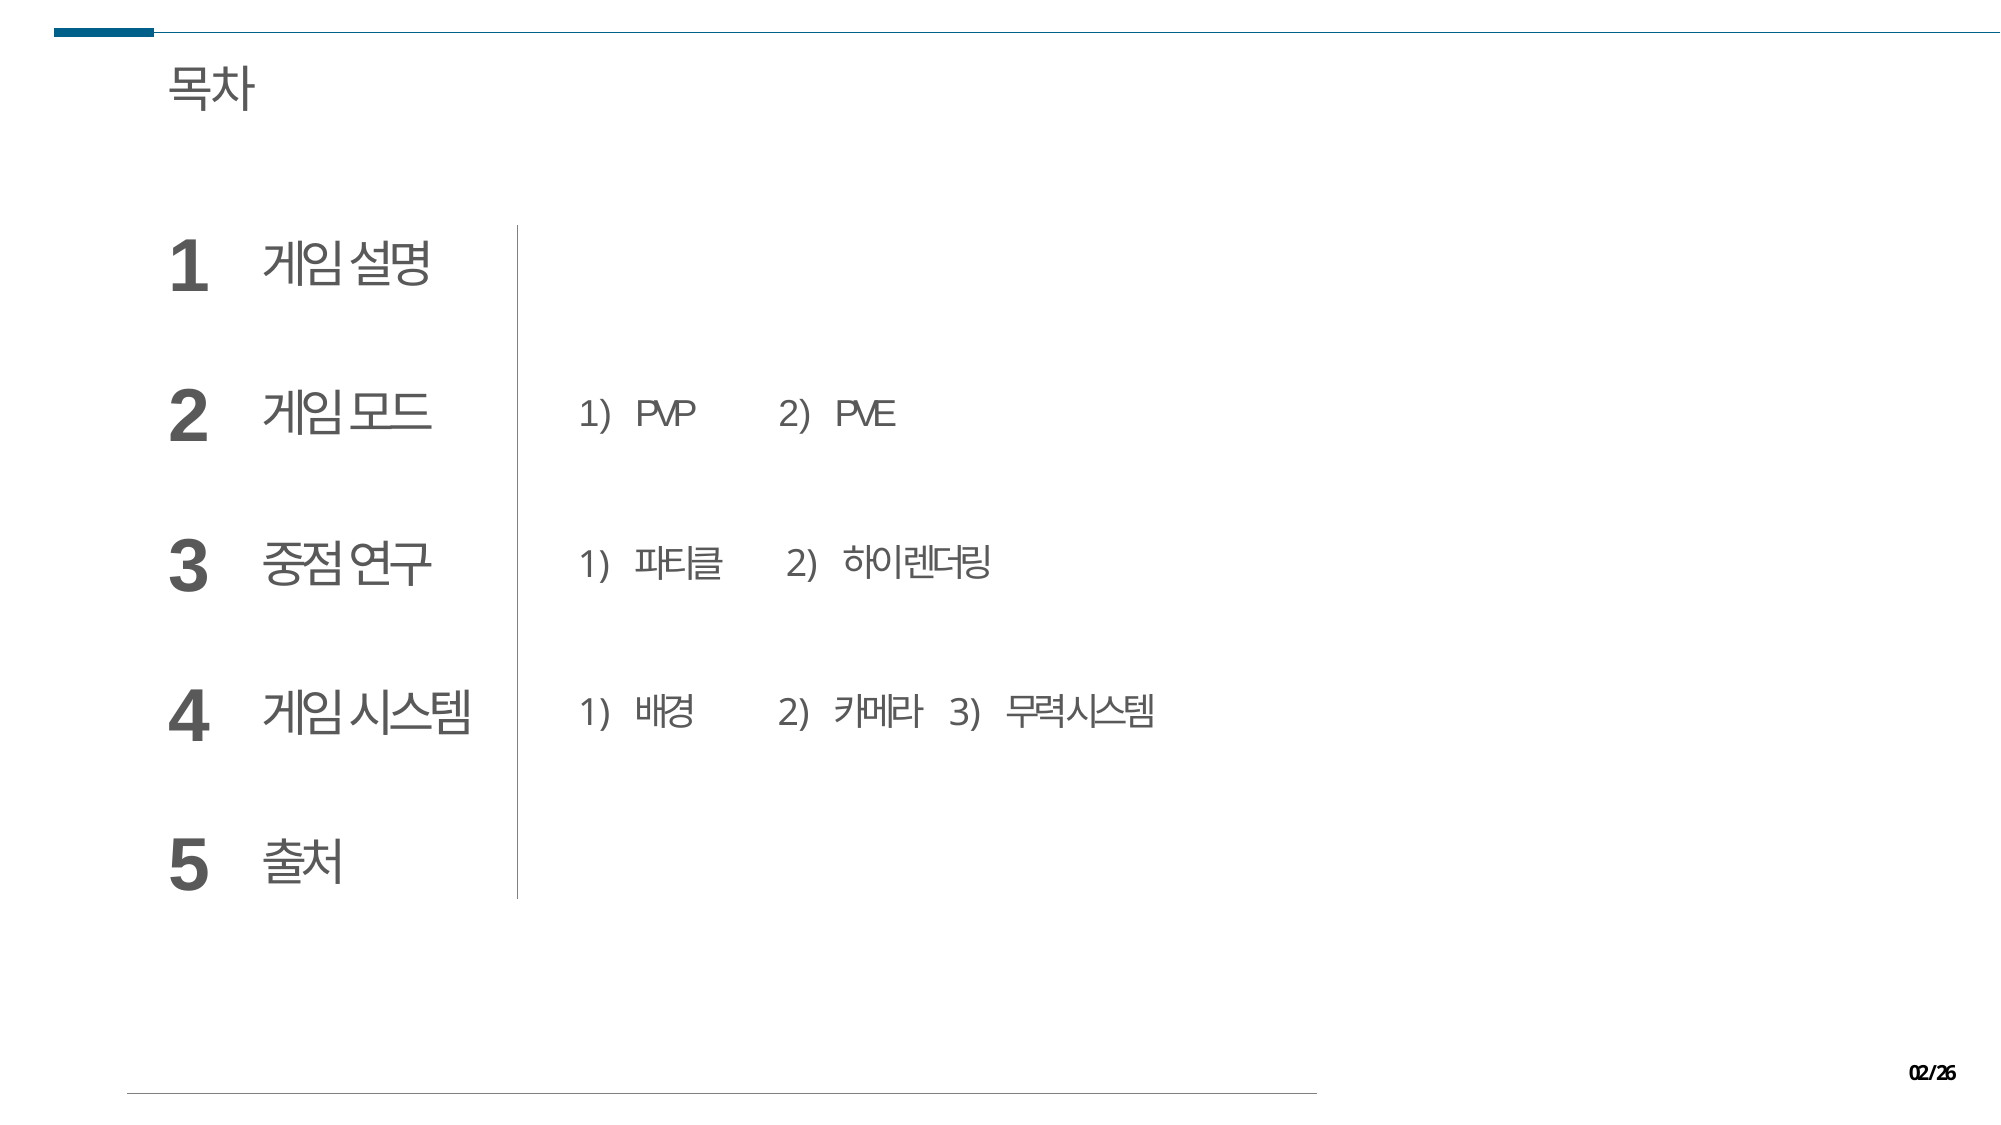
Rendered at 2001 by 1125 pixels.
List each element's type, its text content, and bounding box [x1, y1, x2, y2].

text_box 배경 [563, 680, 712, 741]
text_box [154, 509, 447, 616]
text_box PVP [563, 381, 713, 442]
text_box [154, 808, 360, 915]
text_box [154, 209, 447, 316]
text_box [154, 359, 447, 466]
text_box 02 / 26 [1894, 1051, 1972, 1092]
text_box 카메라 [762, 680, 934, 741]
text_box 하이 렌더링 [771, 531, 1009, 592]
text_box 목차 [153, 50, 272, 126]
text_box 파티클 [563, 532, 740, 592]
text_box PVE [763, 381, 912, 441]
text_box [154, 658, 486, 765]
text_box 무력 시스템 [934, 680, 1172, 741]
